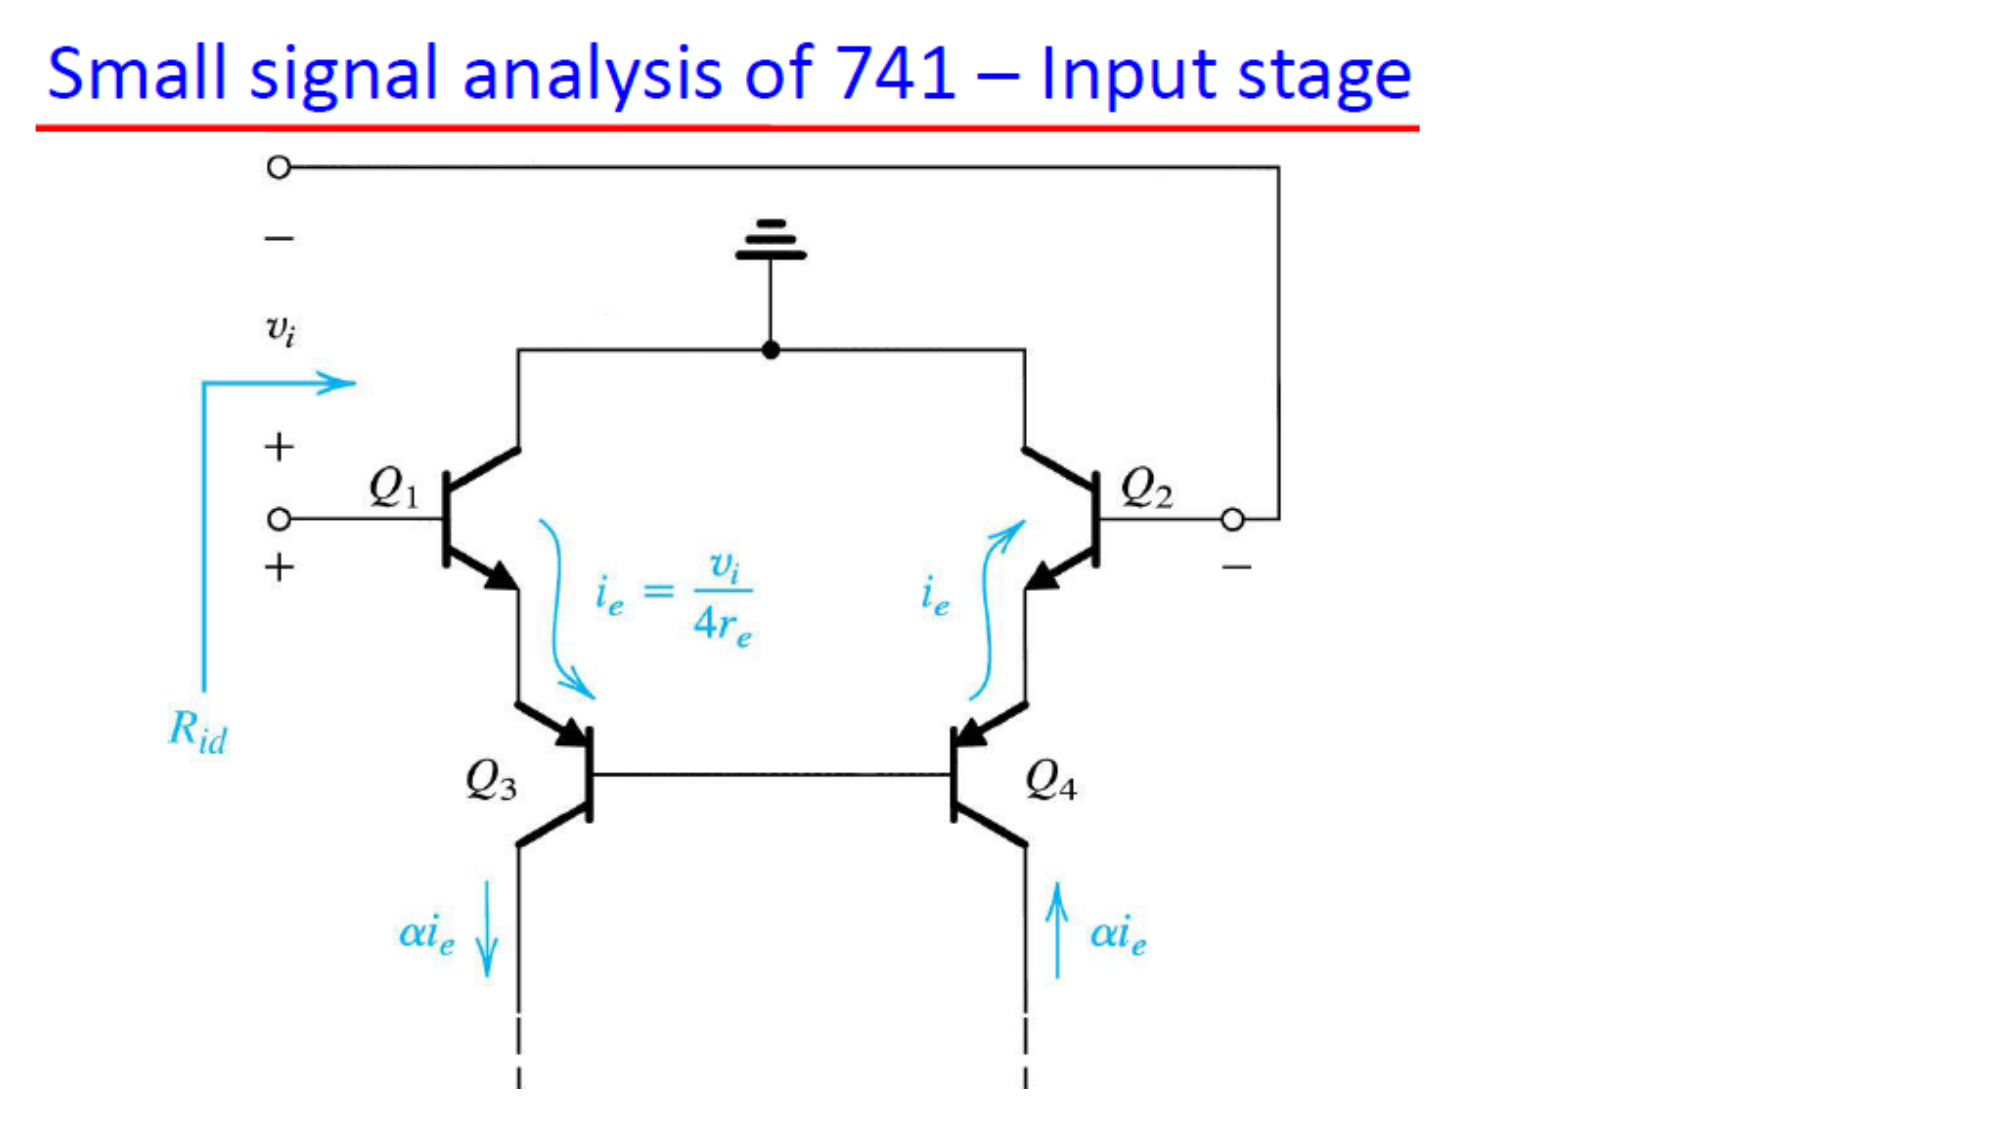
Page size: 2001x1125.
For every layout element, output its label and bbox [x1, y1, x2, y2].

picture [35, 33, 1420, 1089]
